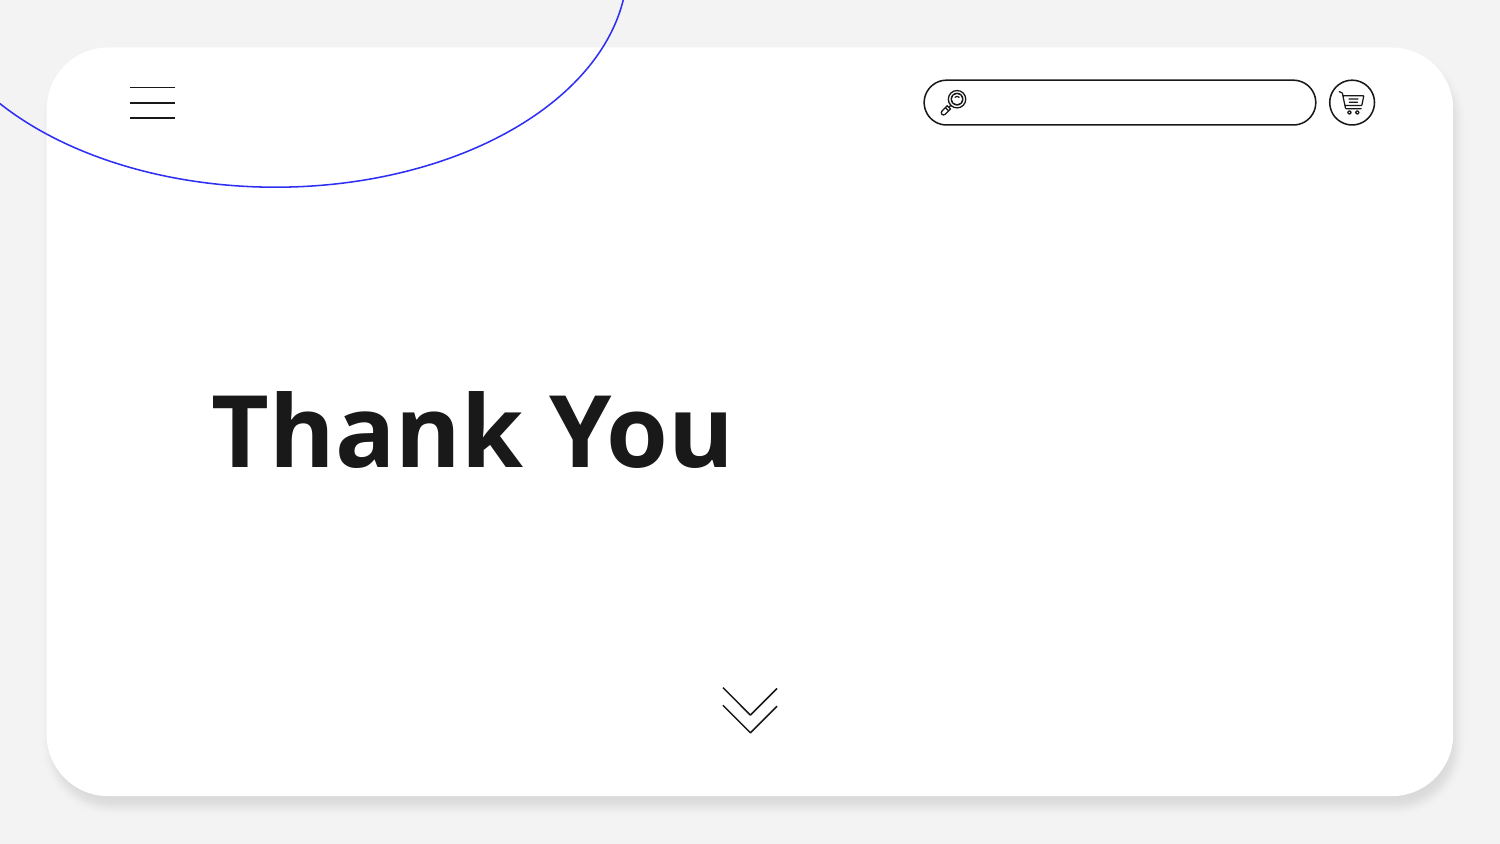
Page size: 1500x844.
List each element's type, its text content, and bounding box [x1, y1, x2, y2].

title Thank You [196, 352, 1035, 491]
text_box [722, 687, 778, 734]
text_box [0, 0, 624, 188]
